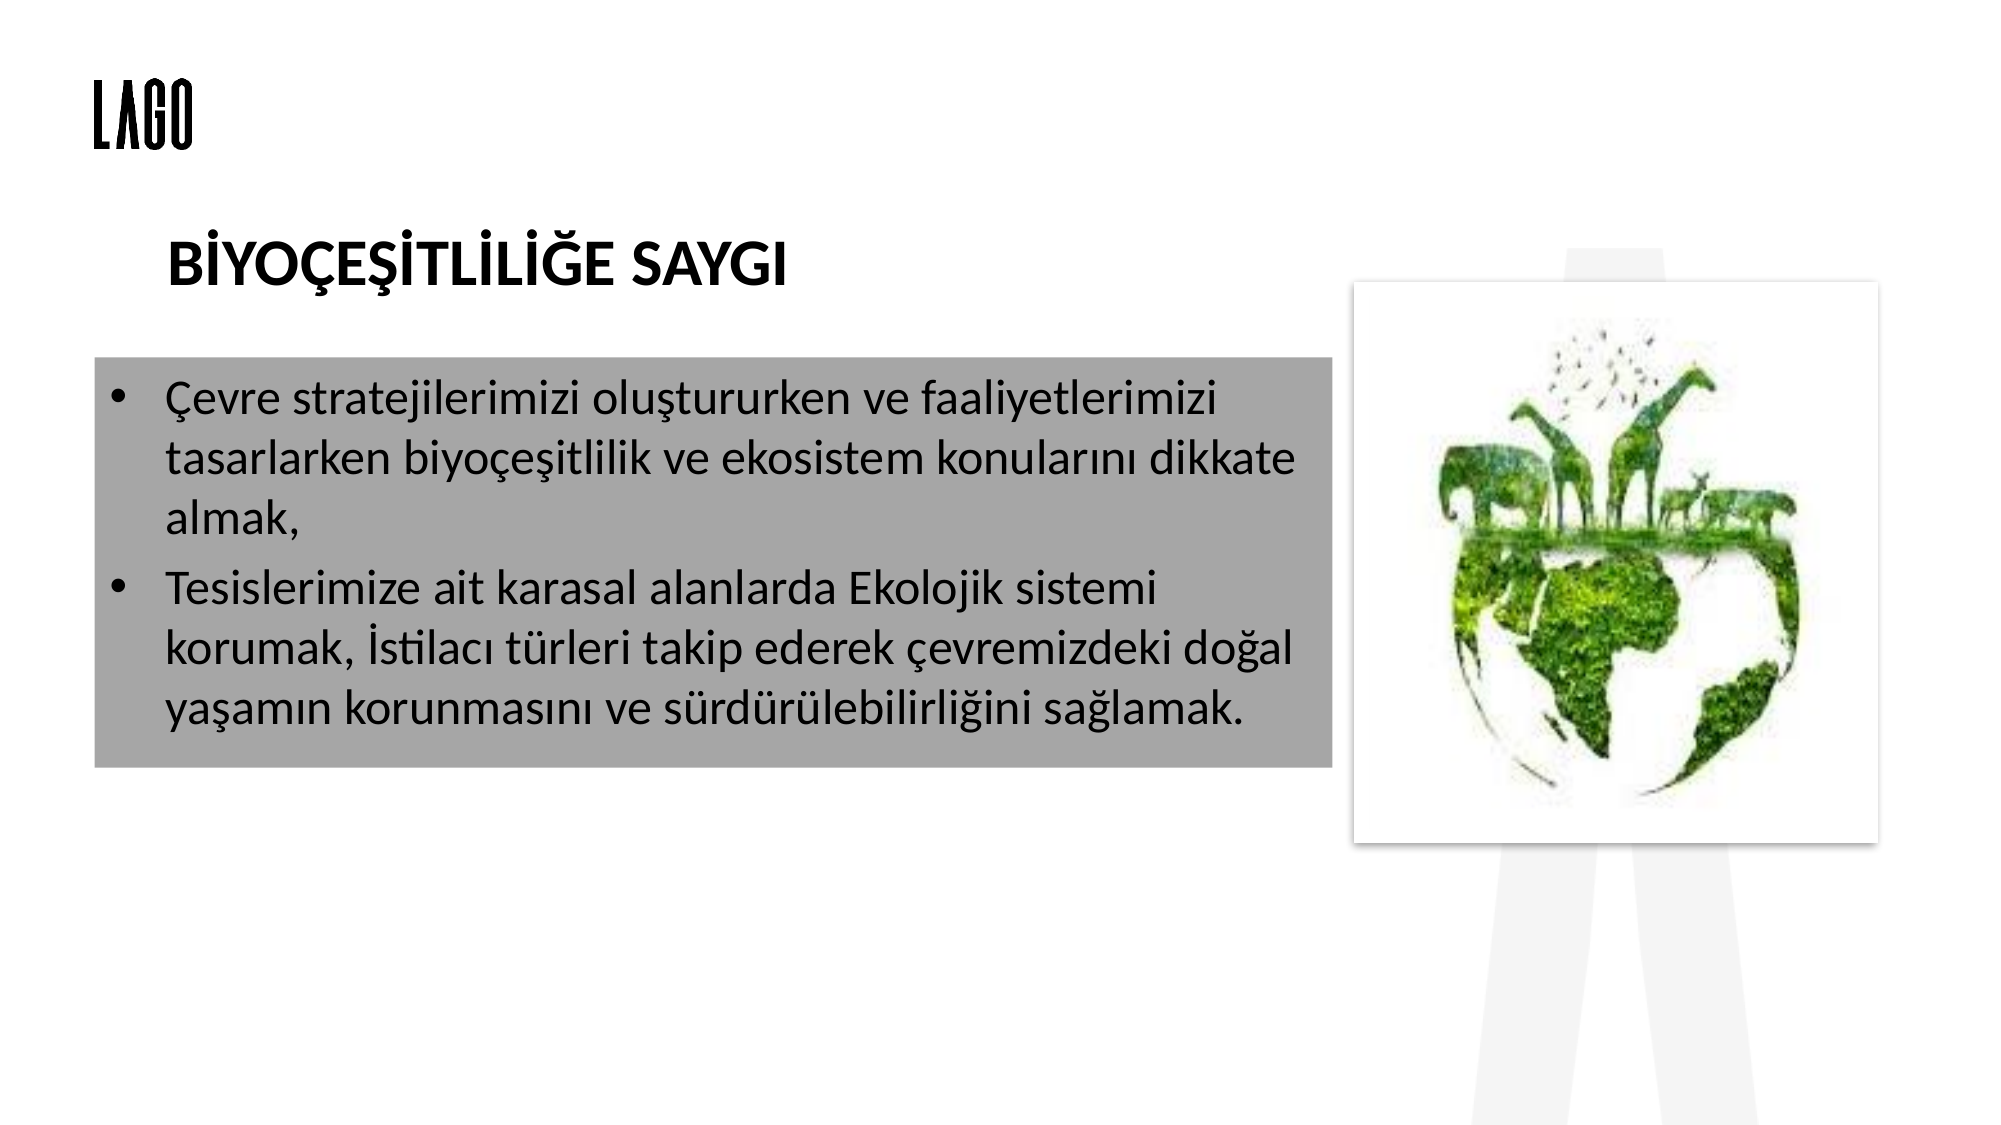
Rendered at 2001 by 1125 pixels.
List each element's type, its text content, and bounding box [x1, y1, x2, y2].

picture [94, 78, 192, 150]
text_box BİYOÇEŞİTLİLİĞE SAYGI [28, 211, 929, 357]
text_box Çevre stratejilerimizi oluştururken ve faaliyetlerimizi tasarlarken biyoçeşitlilik ve ekosistem konularını dikkate almak, Tesislerimize ait karasal alanlarda Ekolojik sistemi korumak, İstilacı türleri takip ederek çevremizdeki doğal yaşamın korunmasını ve sürdürülebilirliğini sağlamak. [94, 357, 1333, 768]
picture [1368, 248, 1864, 1125]
